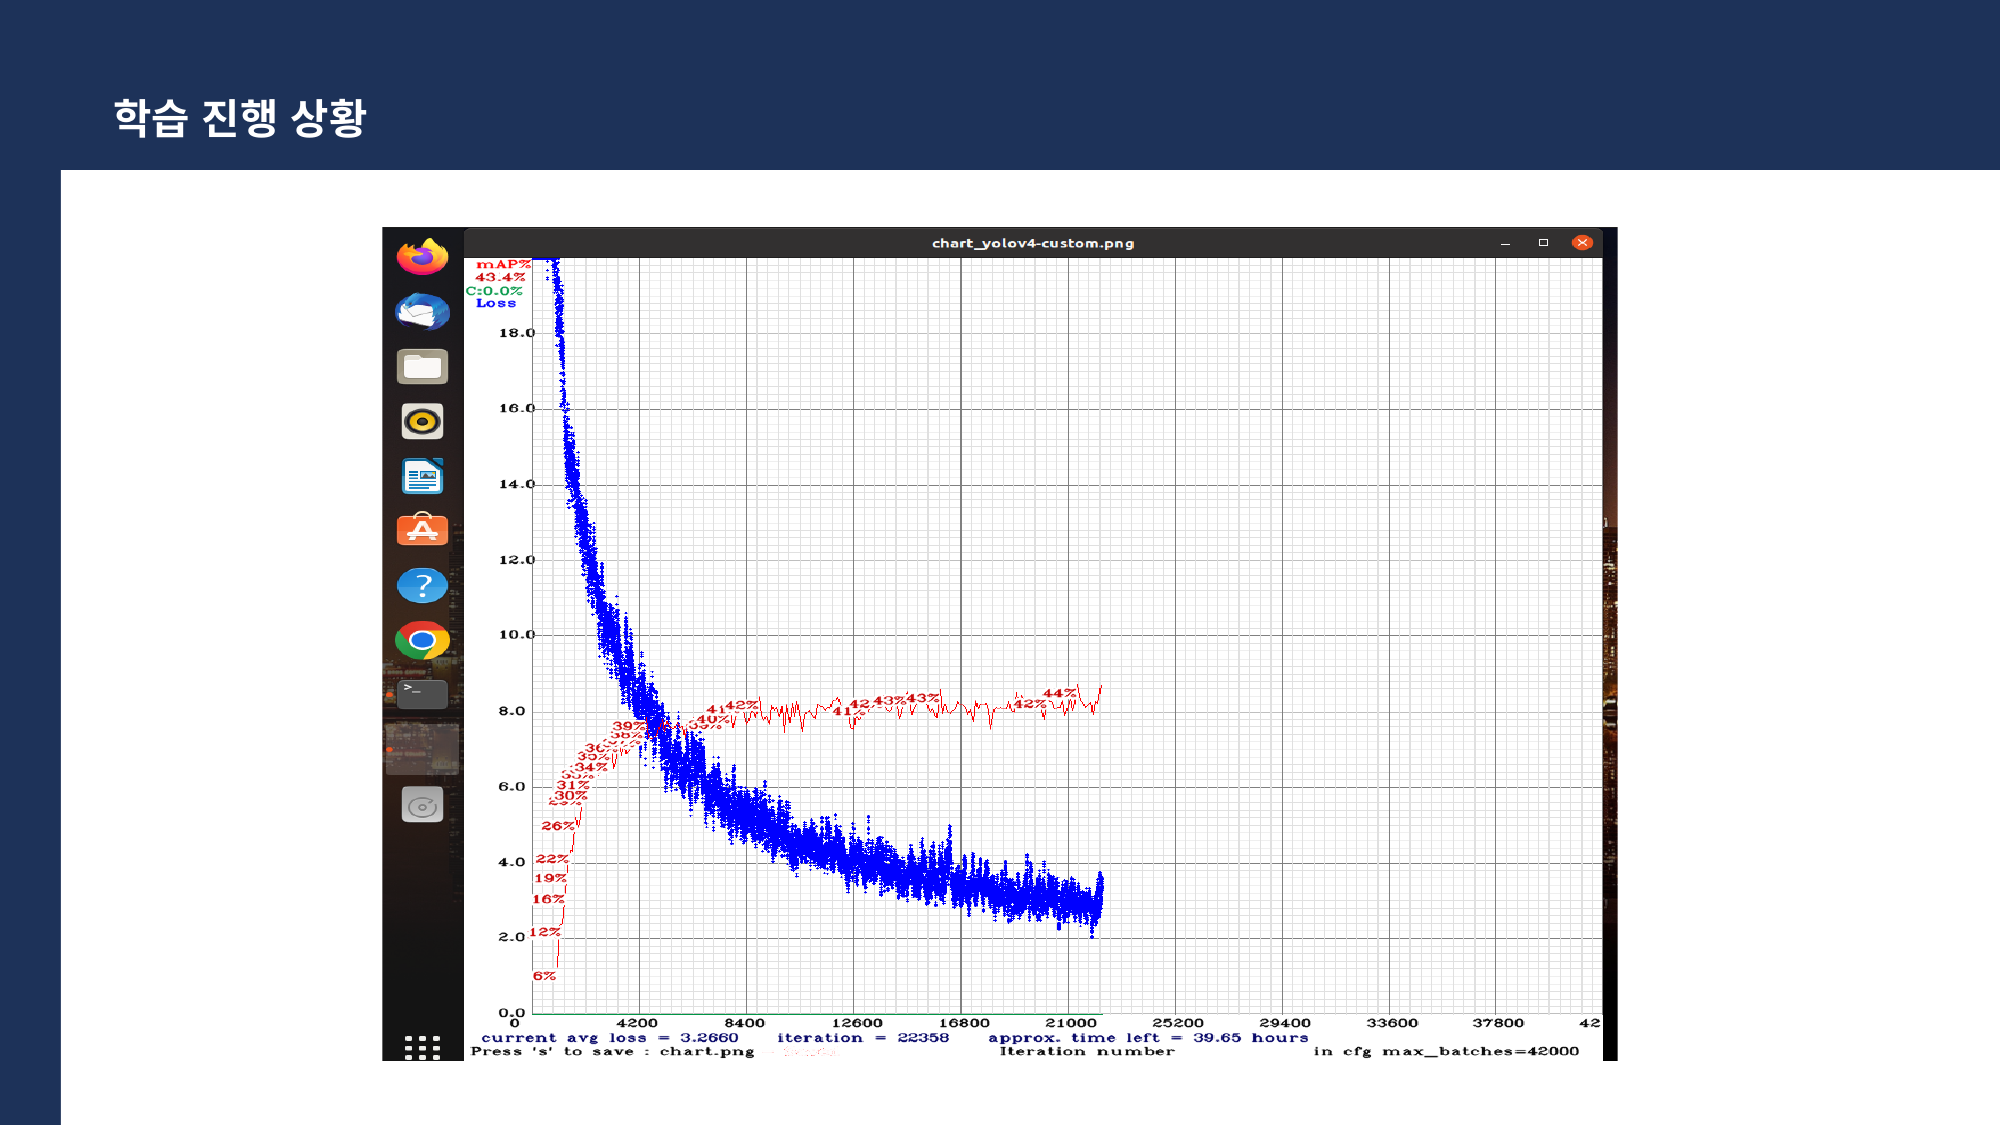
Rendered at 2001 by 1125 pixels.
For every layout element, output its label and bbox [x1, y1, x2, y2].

picture [382, 227, 1618, 1061]
text_box [60, 67, 2000, 1125]
